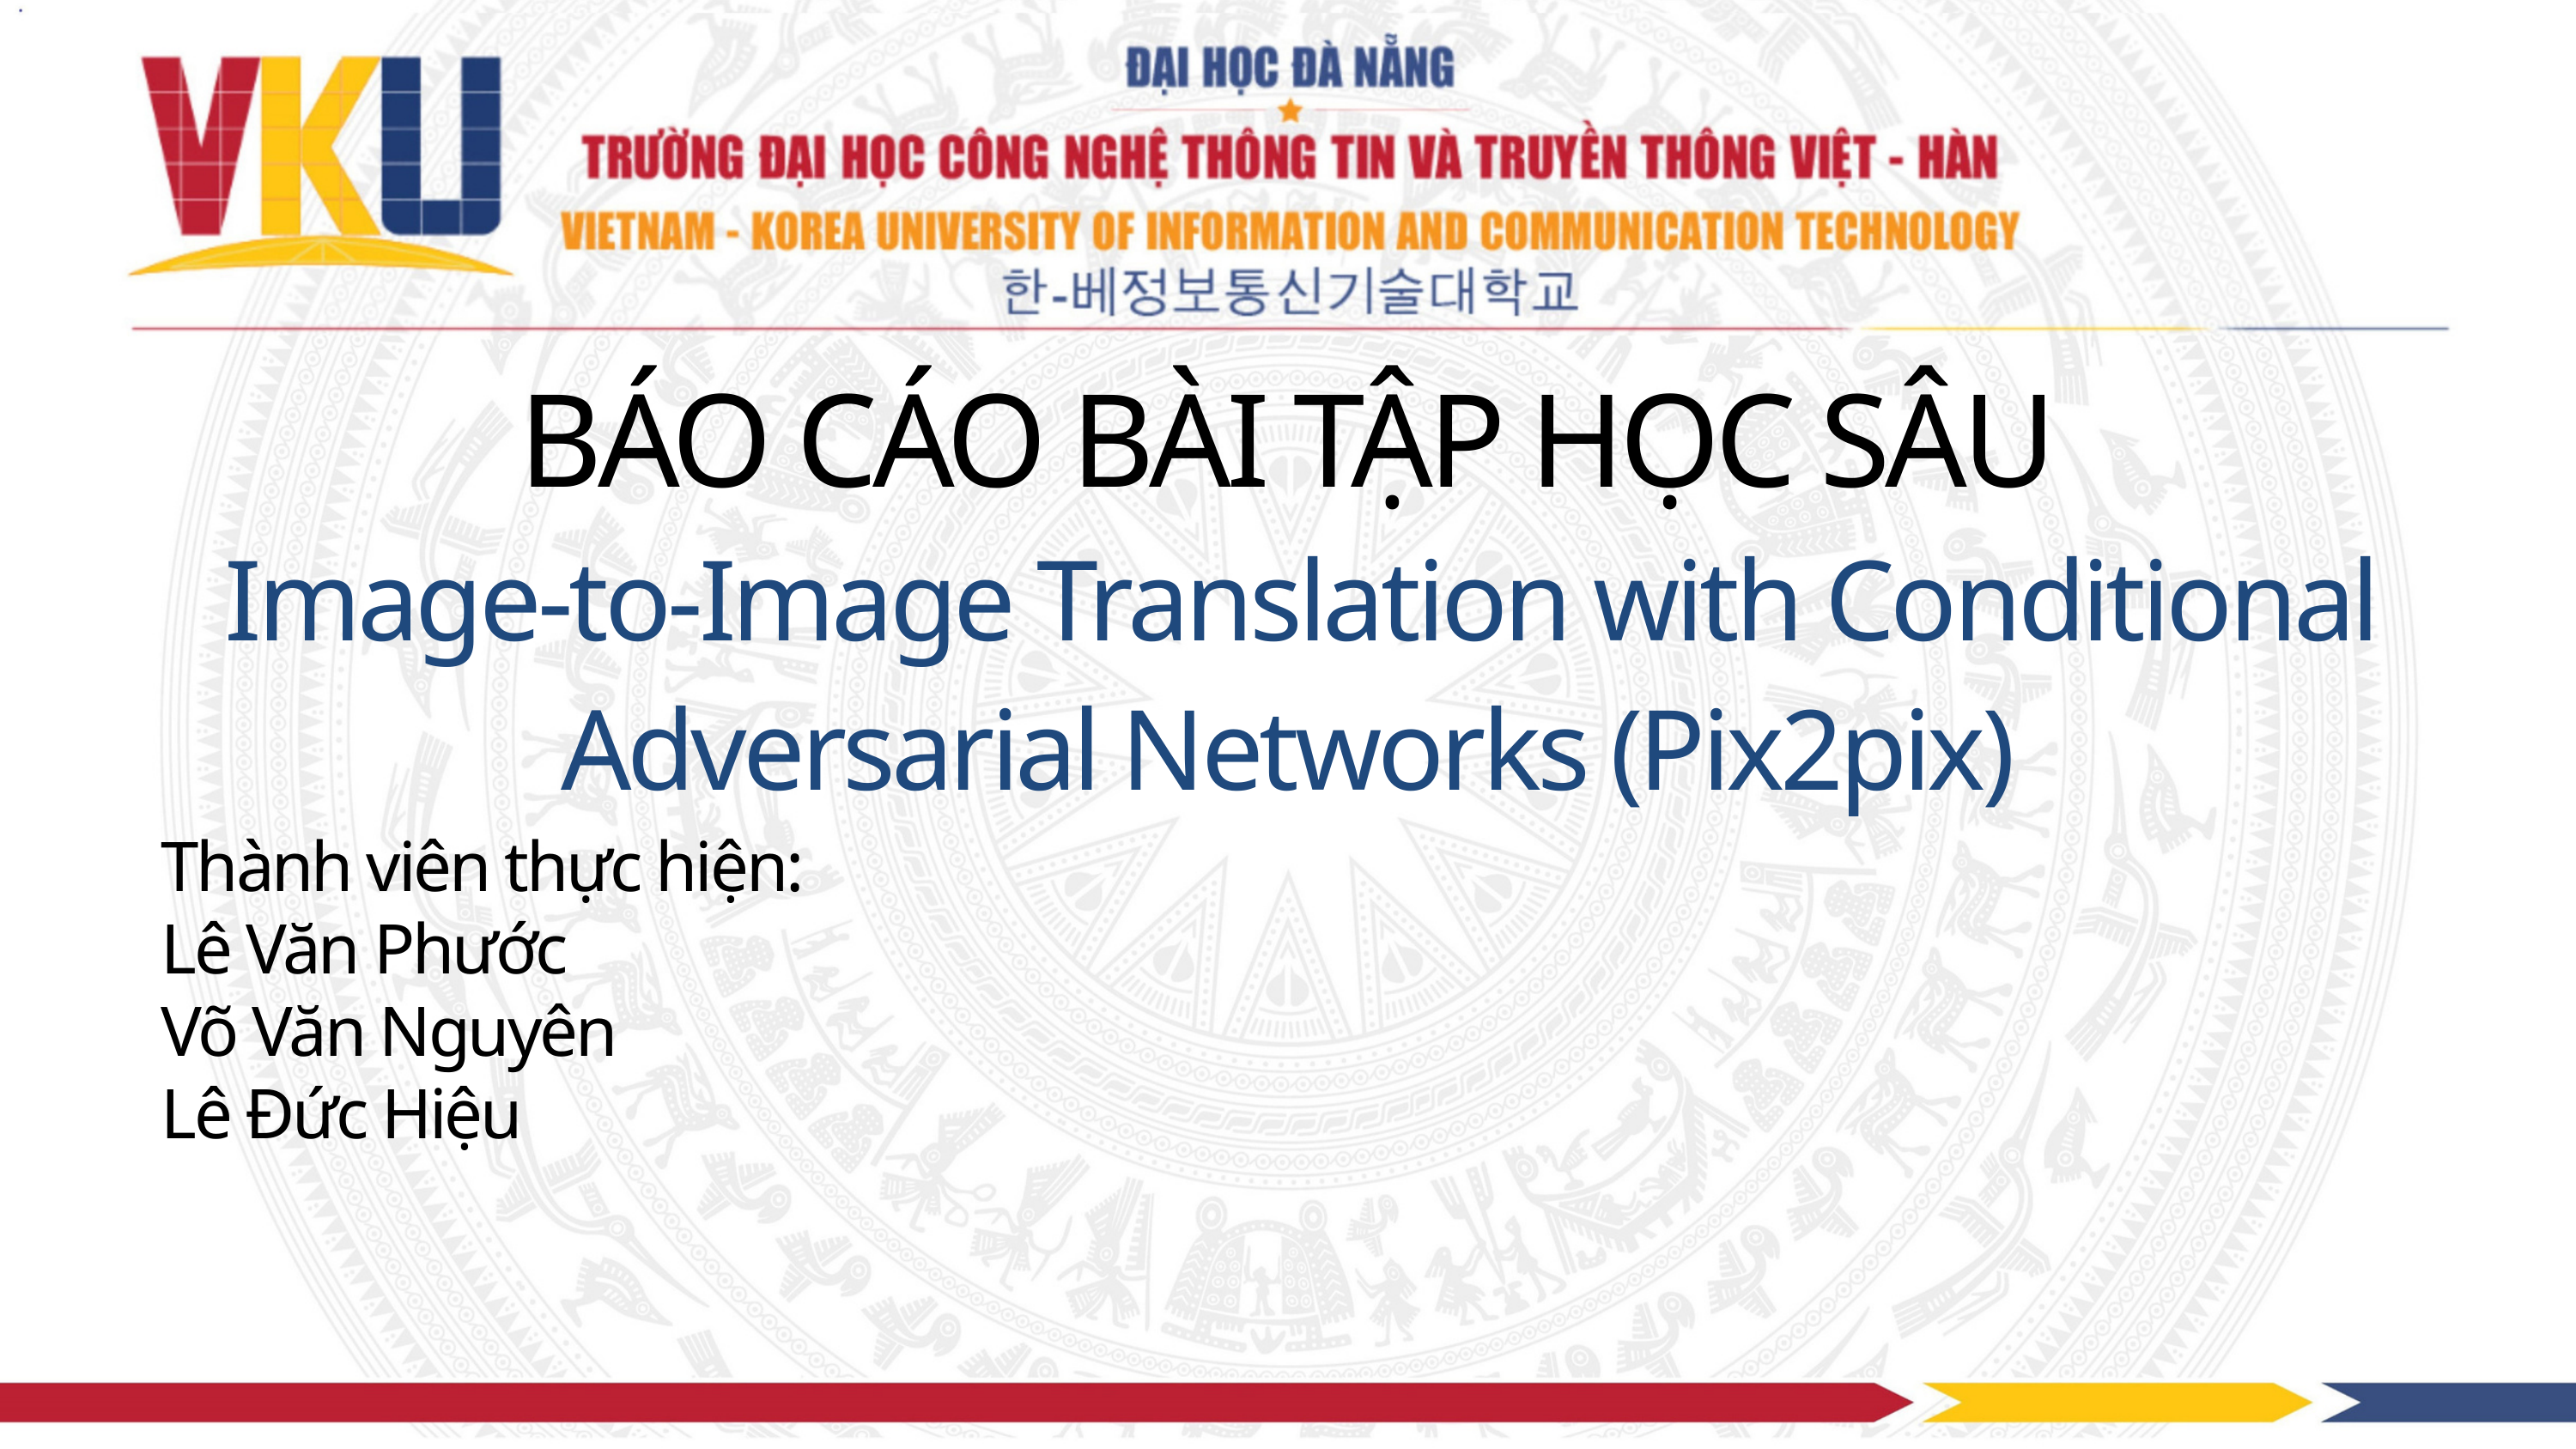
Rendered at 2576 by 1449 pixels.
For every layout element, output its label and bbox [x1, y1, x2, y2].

text_box [0, 0, 2576, 1449]
